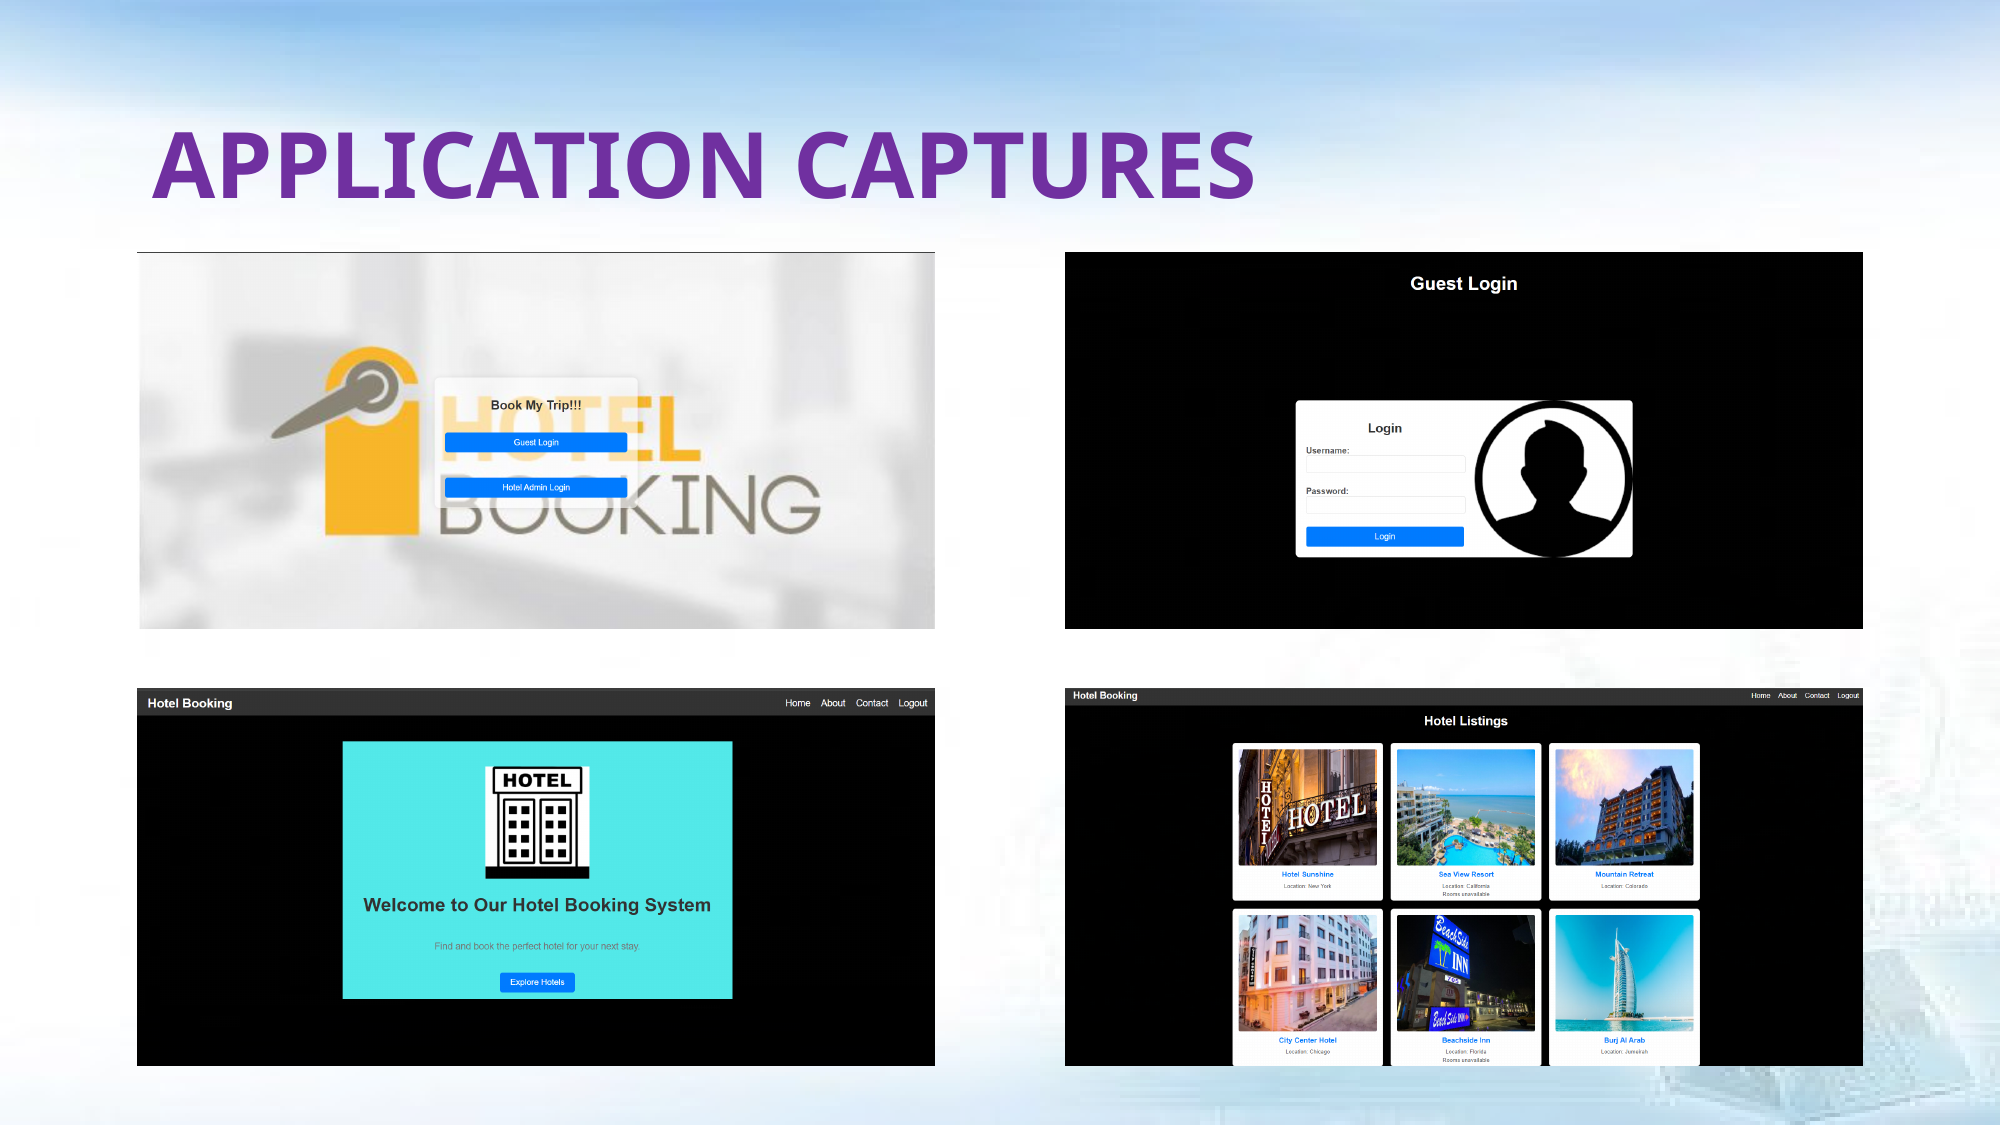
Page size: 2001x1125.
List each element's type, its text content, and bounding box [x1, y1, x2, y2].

picture [1065, 252, 1863, 629]
title APPLICATION CAPTURES [137, 59, 1863, 278]
title COMPONENTS USED: [0, 0, 2000, 1125]
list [137, 252, 935, 629]
picture [1065, 688, 1863, 1066]
picture [137, 688, 935, 1066]
